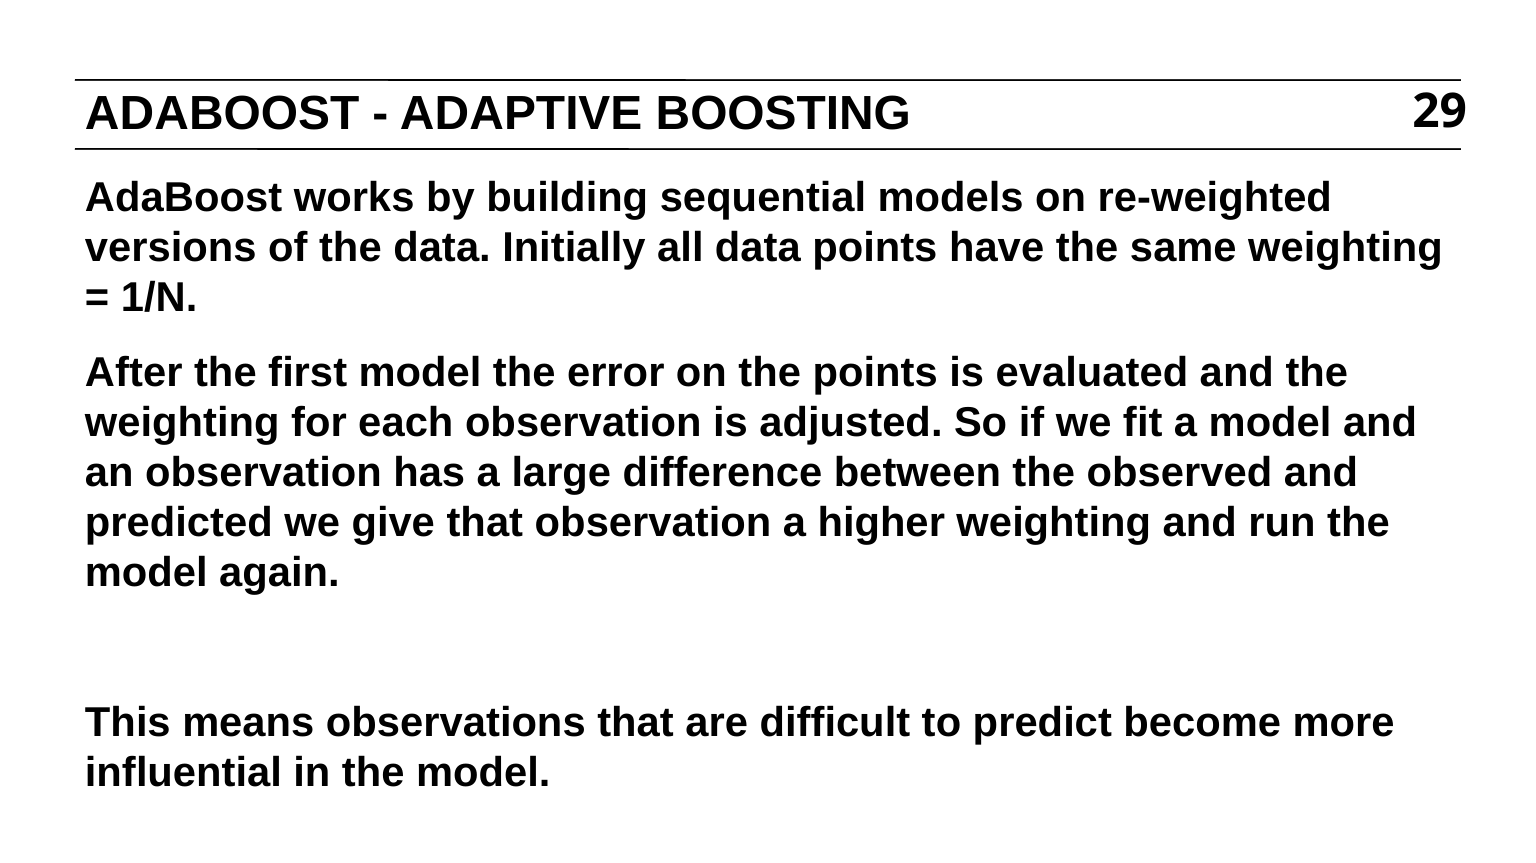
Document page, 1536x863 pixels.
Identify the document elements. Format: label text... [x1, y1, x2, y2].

slide_number 29 [1410, 83, 1470, 142]
list AdaBoost works by building sequential models on re-weighted versions of the data. Initially all data points have the same weighting = 1/N. After the first model the error on the points is evaluated and the weighting for each observation is adjusted. So if we fit a model and an observation has a large difference between the observed and predicted we give that observation a higher weighting and run the model again. This means observations that are difficult to predict become more influential in the model. [76, 160, 1460, 823]
title ADABOOST - ADAPTIVE BOOSTING [76, 82, 1369, 160]
